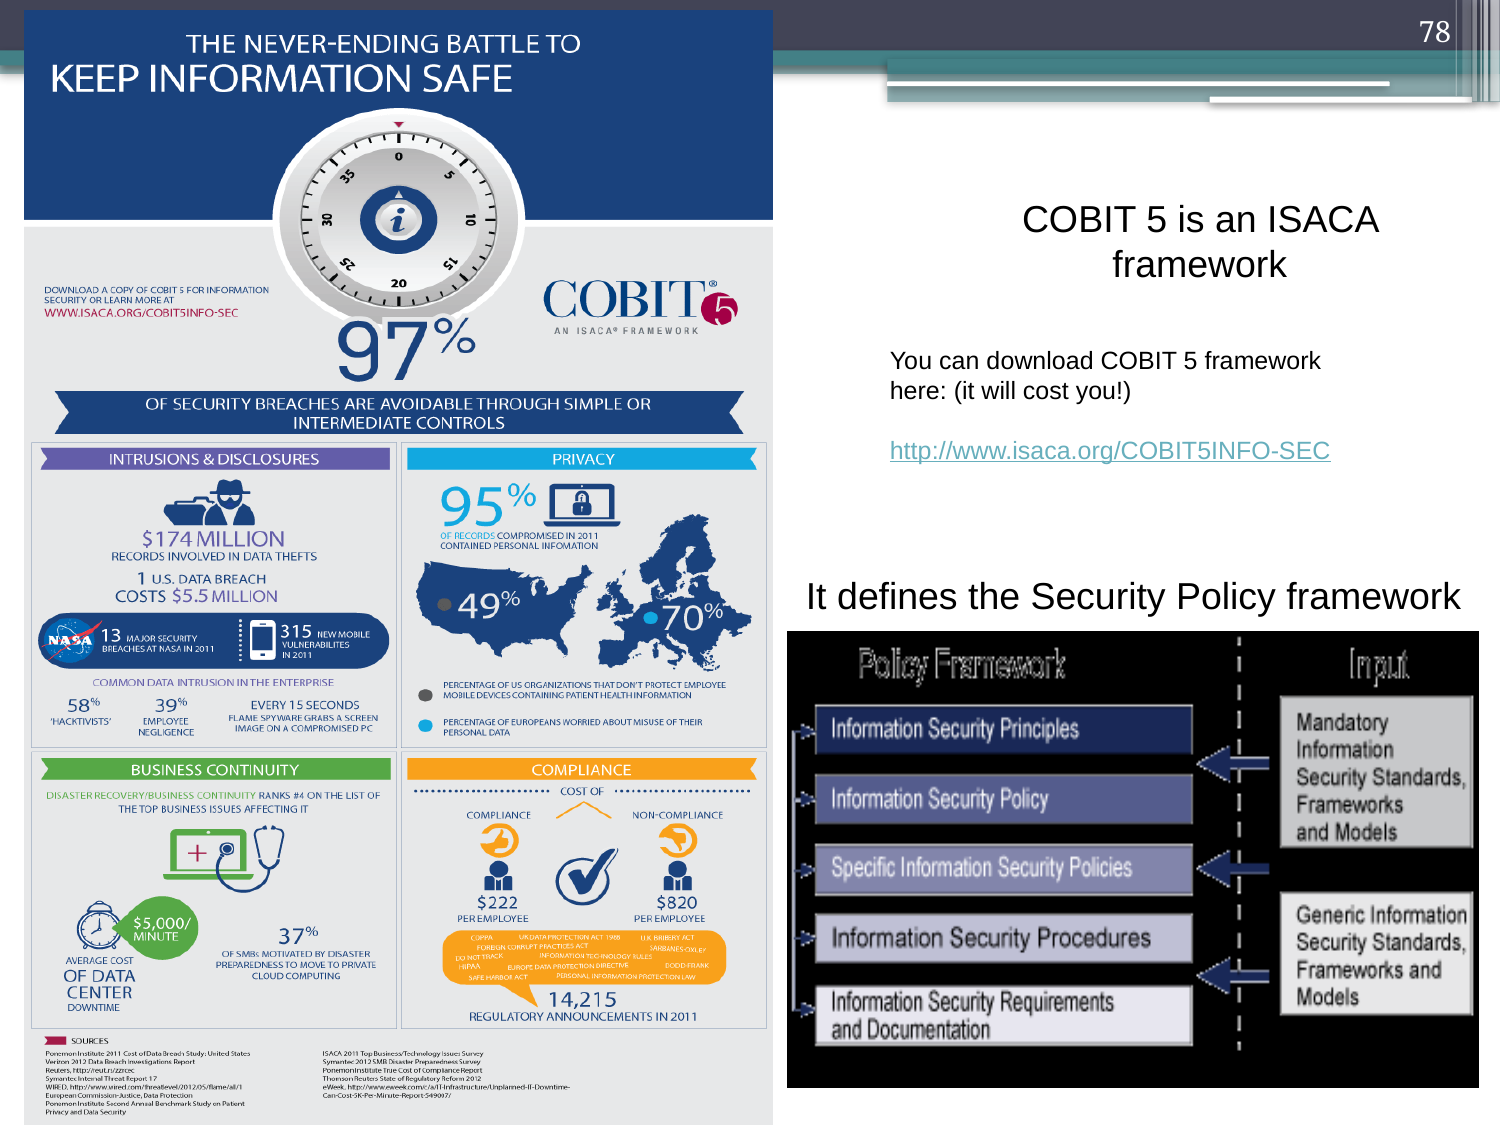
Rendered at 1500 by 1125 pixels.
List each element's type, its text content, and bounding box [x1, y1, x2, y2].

picture [787, 631, 1480, 1088]
text_box It defines the Security Policy framework [791, 564, 1477, 625]
text_box You can download COBIT 5 framework here: (it will cost you!) http://www.isaca.org/COBIT5INFO-SEC [875, 337, 1392, 527]
slide_number 78 [1340, 0, 1466, 61]
picture [24, 10, 774, 1125]
text_box COBIT 5 is an ISACA framework [962, 187, 1438, 293]
